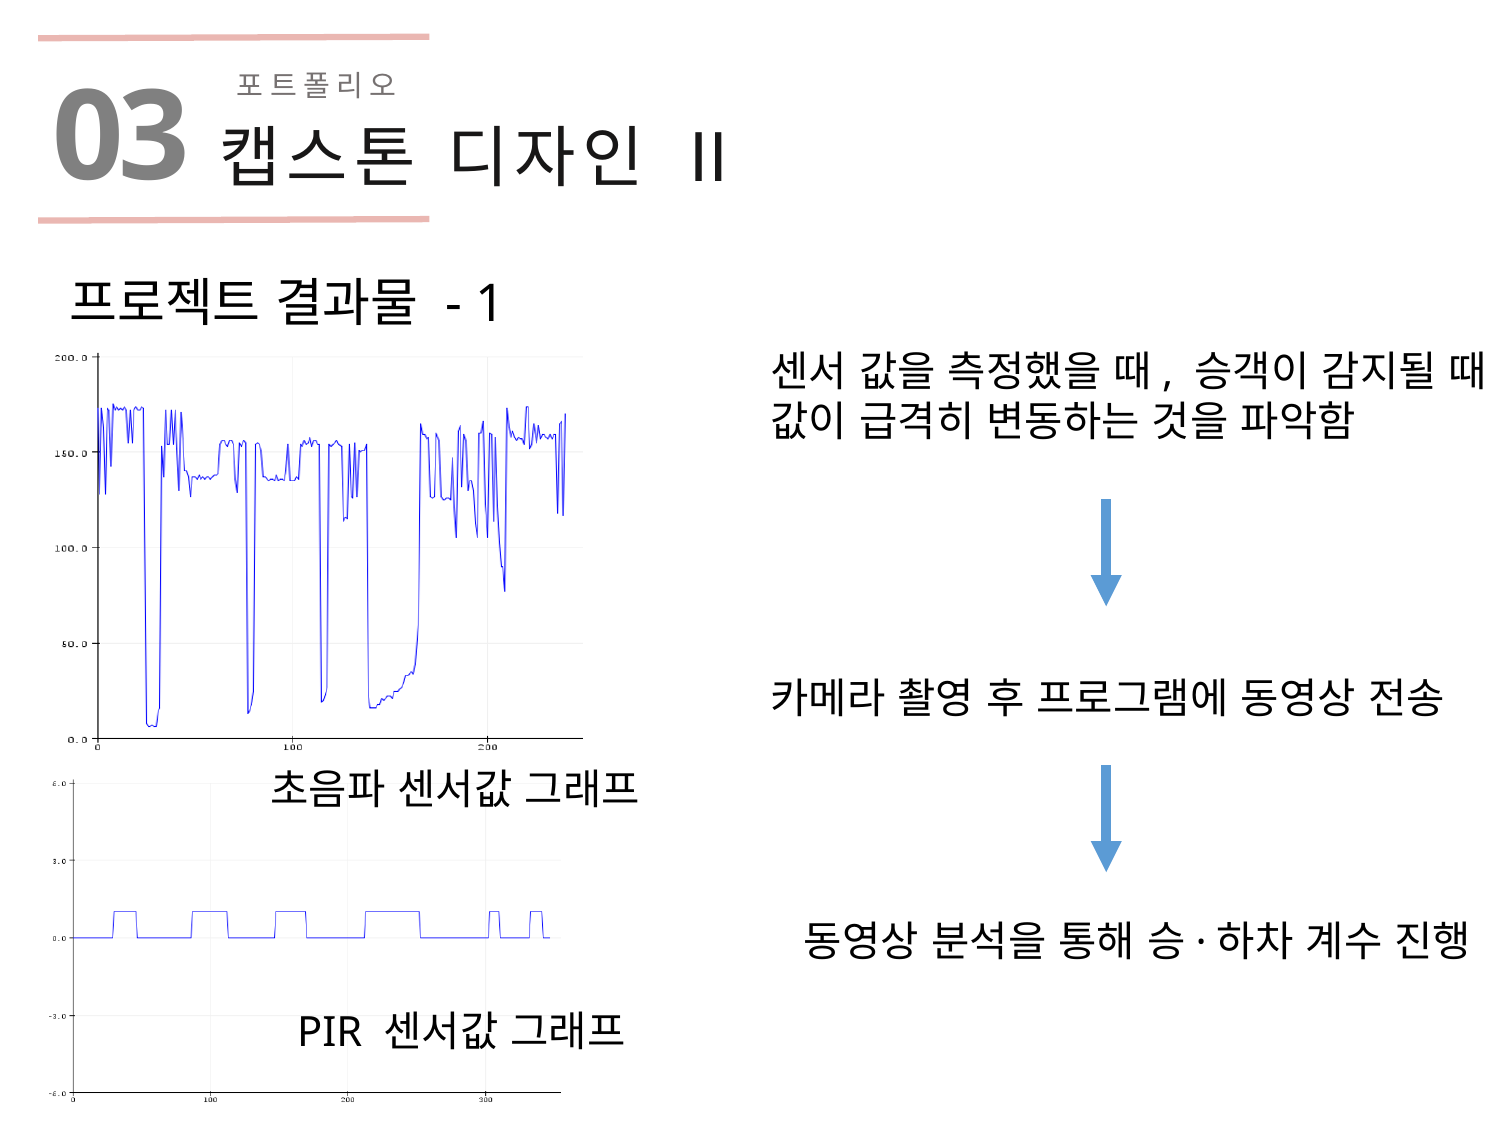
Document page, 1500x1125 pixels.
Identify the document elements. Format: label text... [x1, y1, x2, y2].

picture [49, 350, 587, 756]
text_box 동영상 분석을 통해 승·하차 계수 진행 [789, 907, 1500, 973]
text_box 카메라 촬영 후 프로그램에 동영상 전송 [755, 664, 1500, 729]
text_box 프로젝트 결과물 - 1 [55, 261, 531, 291]
text_box 캡스톤 디자인 Ⅱ [204, 107, 890, 202]
text_box 03 [38, 47, 225, 212]
text_box 초음파 센서값 그래프 [255, 755, 673, 821]
text_box 센서 값을 측정했을 때, 승객이 감지될 때 값이 급격히 변동하는 것을 파악함 [755, 337, 1500, 452]
text_box PIR 센서값 그래프 [564, 997, 646, 1063]
text_box [135, 302, 1500, 378]
text_box 포트폴리오 [204, 60, 430, 107]
picture [49, 777, 564, 1106]
text_box [38, 291, 1500, 375]
